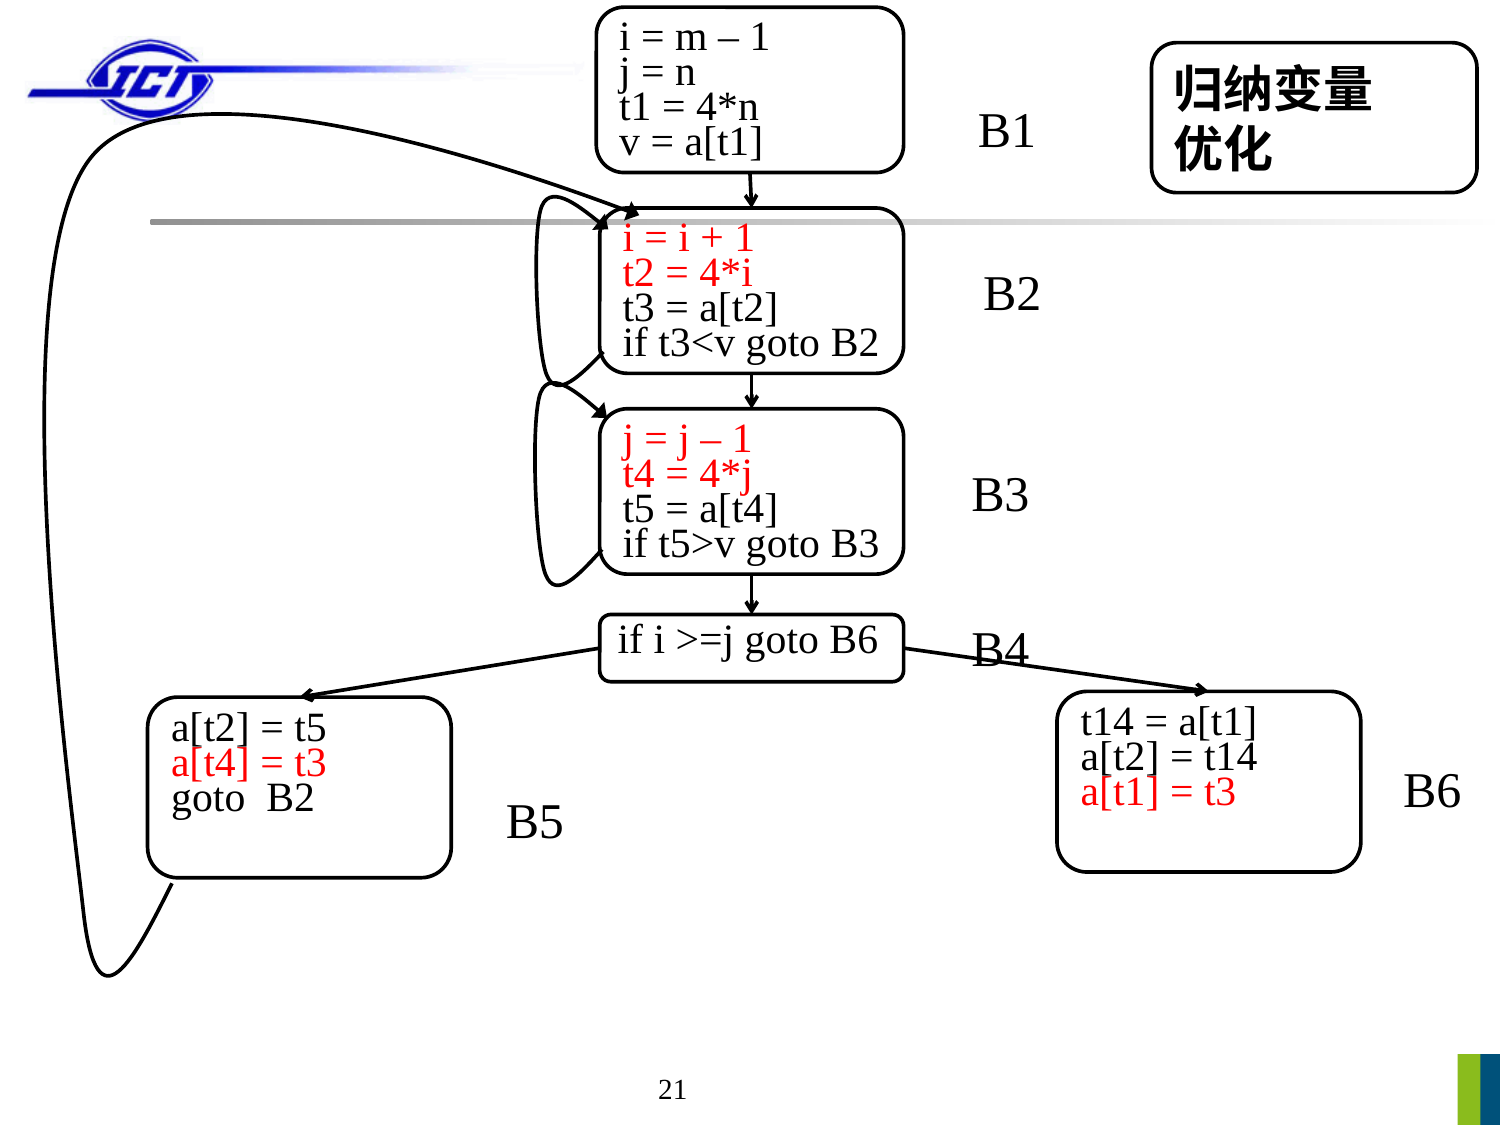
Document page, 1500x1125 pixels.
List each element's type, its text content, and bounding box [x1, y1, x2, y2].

text_box if i >=j goto B6 [599, 614, 904, 682]
text_box B6 [1388, 749, 1477, 825]
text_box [903, 647, 1210, 692]
picture [24, 36, 596, 125]
text_box B2 [968, 252, 1057, 328]
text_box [749, 172, 753, 209]
text_box j = j – 1 t4 = 4*j t5 = a[t4] if t5>v goto B3 [600, 408, 904, 575]
text_box B4 [956, 609, 1045, 646]
text_box t14 = a[t1] a[t2] = t14 a[t1] = t3 [1056, 691, 1361, 873]
text_box i = m – 1 j = n t1 = 4*n v = a[t1] [596, 7, 904, 173]
text_box i = i + 1 t2 = 4*i t3 = a[t2] if t3<v goto B2 [601, 207, 904, 374]
text_box B3 [956, 453, 1045, 529]
text_box [536, 196, 609, 385]
text_box [44, 113, 621, 976]
text_box B1 [963, 90, 1052, 165]
text_box [534, 382, 608, 586]
text_box a[t2] = t5 a[t4] = t3 goto B2 [147, 697, 452, 878]
picture [148, 115, 325, 125]
text_box B5 [490, 780, 579, 856]
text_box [299, 647, 600, 698]
text_box 归纳变量 优化 [1151, 42, 1478, 193]
